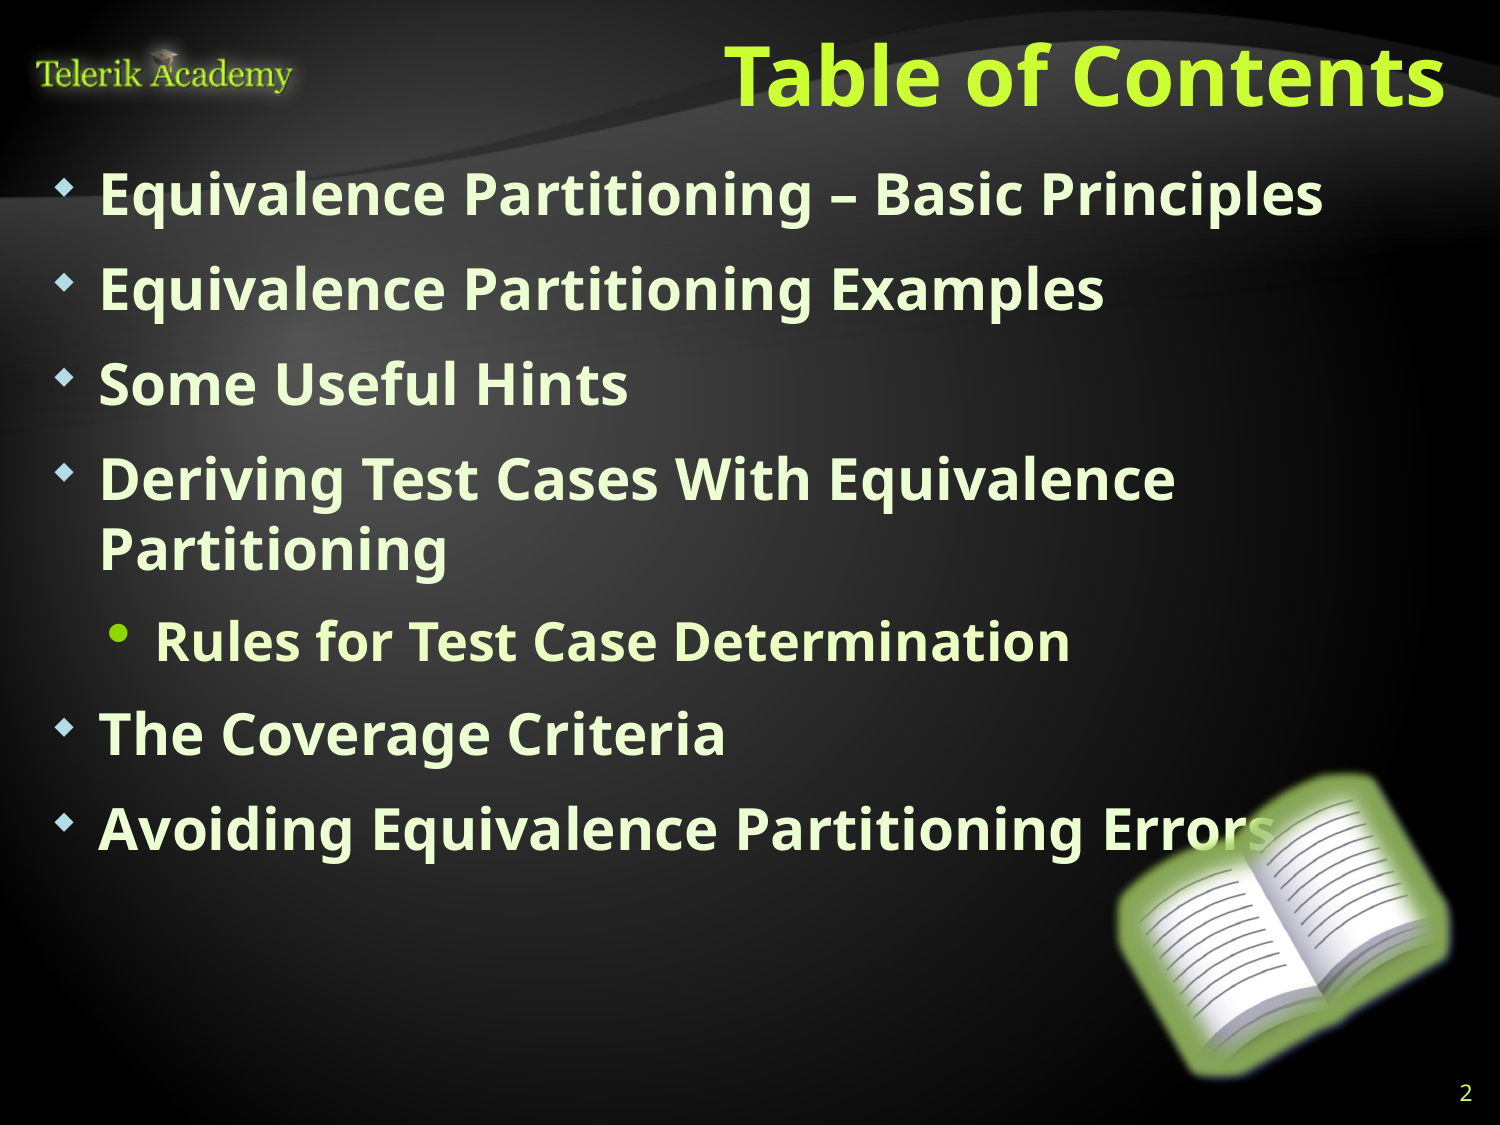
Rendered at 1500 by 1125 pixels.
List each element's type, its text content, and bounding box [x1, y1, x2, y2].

slide_number 2 [1412, 1074, 1488, 1113]
picture [0, 0, 1500, 1125]
title Table of Contents [300, 12, 1463, 149]
list Equivalence Partitioning – Basic Principles Equivalence Partitioning Examples Some Useful Hints Deriving Test Cases With Equivalence Partitioning Rules for Test Case Determination The Coverage Criteria Avoiding Equivalence Partitioning Errors [37, 149, 1463, 1100]
